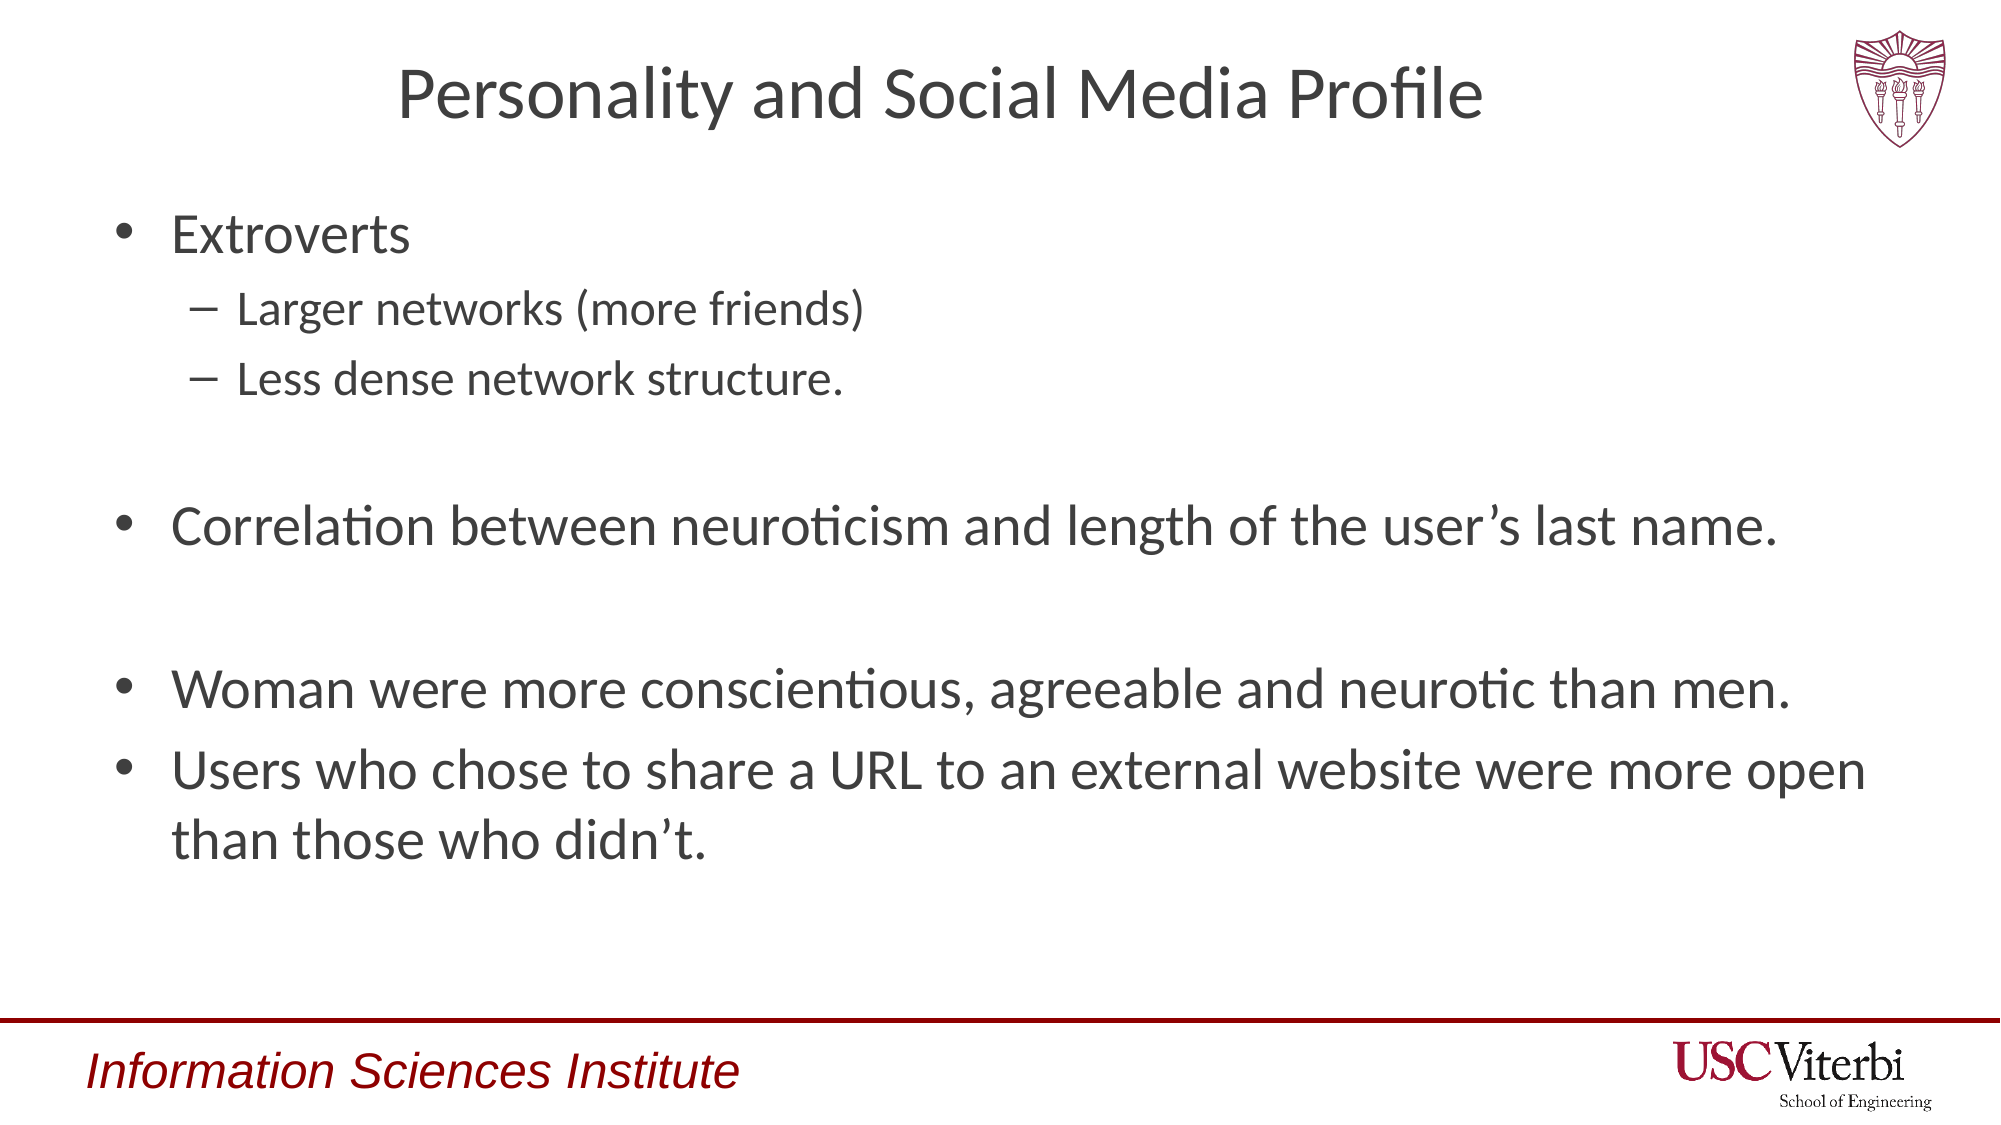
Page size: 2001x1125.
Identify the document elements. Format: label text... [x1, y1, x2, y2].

list Extroverts Larger networks (more friends) Less dense network structure. Correlation between neuroticism and length of the user’s last name. Woman were more conscientious, agreeable and neurotic than men. Users who chose to share a URL to an external website were more open than those who didn’t. [99, 187, 1902, 1005]
title Personality and Social Media Profile [99, 35, 1783, 141]
picture [1824, 13, 1975, 164]
picture [1641, 1027, 1964, 1118]
